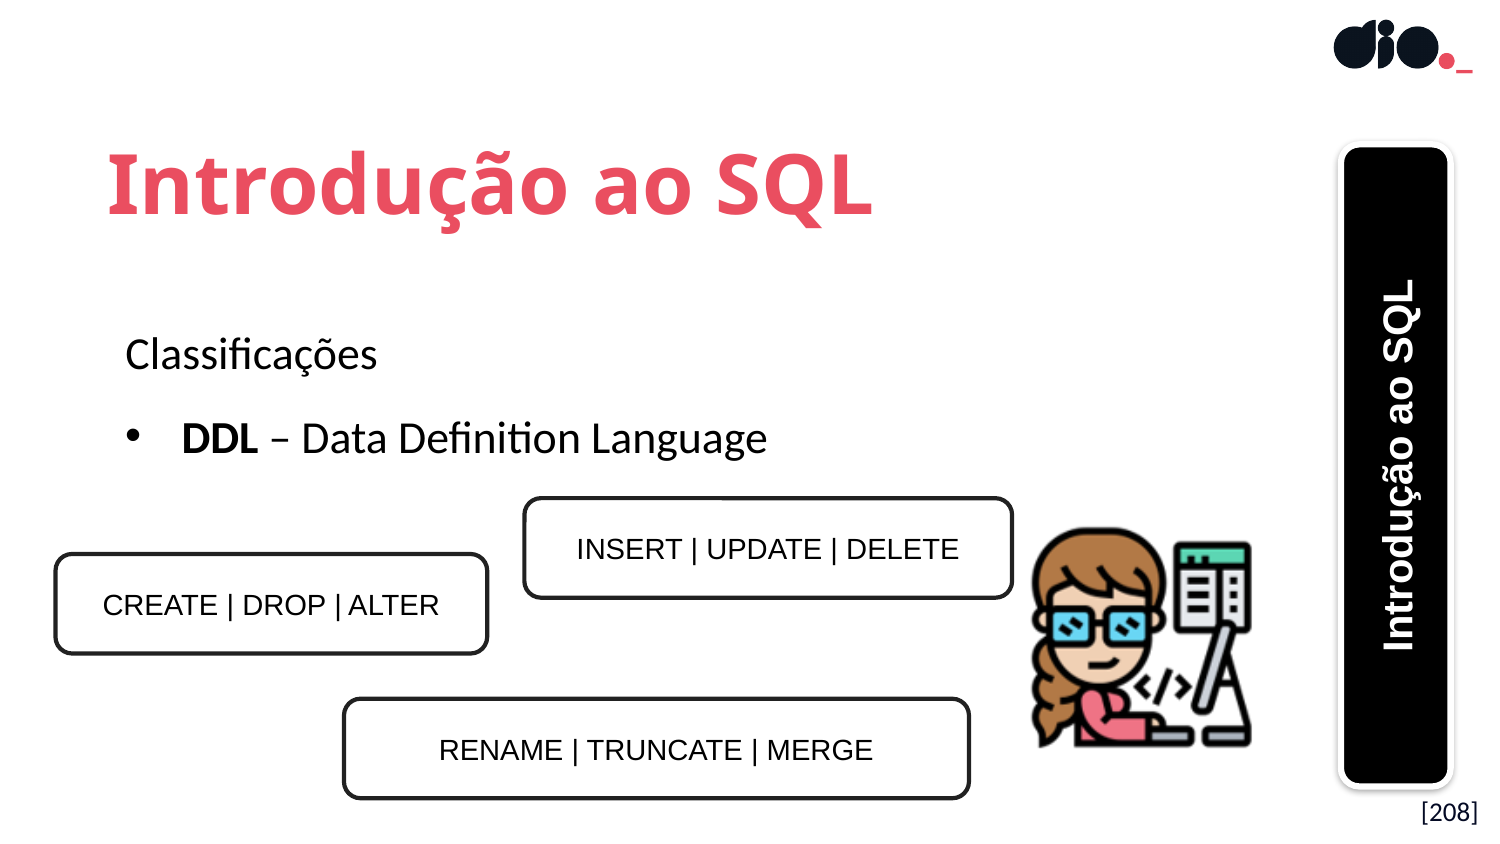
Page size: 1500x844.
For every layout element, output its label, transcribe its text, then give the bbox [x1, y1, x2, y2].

text_box Classificações DDL – Data Definition Language [110, 271, 1223, 758]
picture [1021, 523, 1267, 758]
text_box Introdução ao SQL [92, 104, 1265, 243]
text_box Introdução ao SQL [1337, 141, 1454, 790]
slide_number [208] [1403, 779, 1494, 844]
picture [1333, 19, 1473, 74]
text_box RENAME | TRUNCATE | MERGE [341, 696, 972, 801]
text_box INSERT | UPDATE | DELETE [522, 496, 1015, 600]
text_box CREATE | DROP | ALTER [53, 551, 490, 656]
